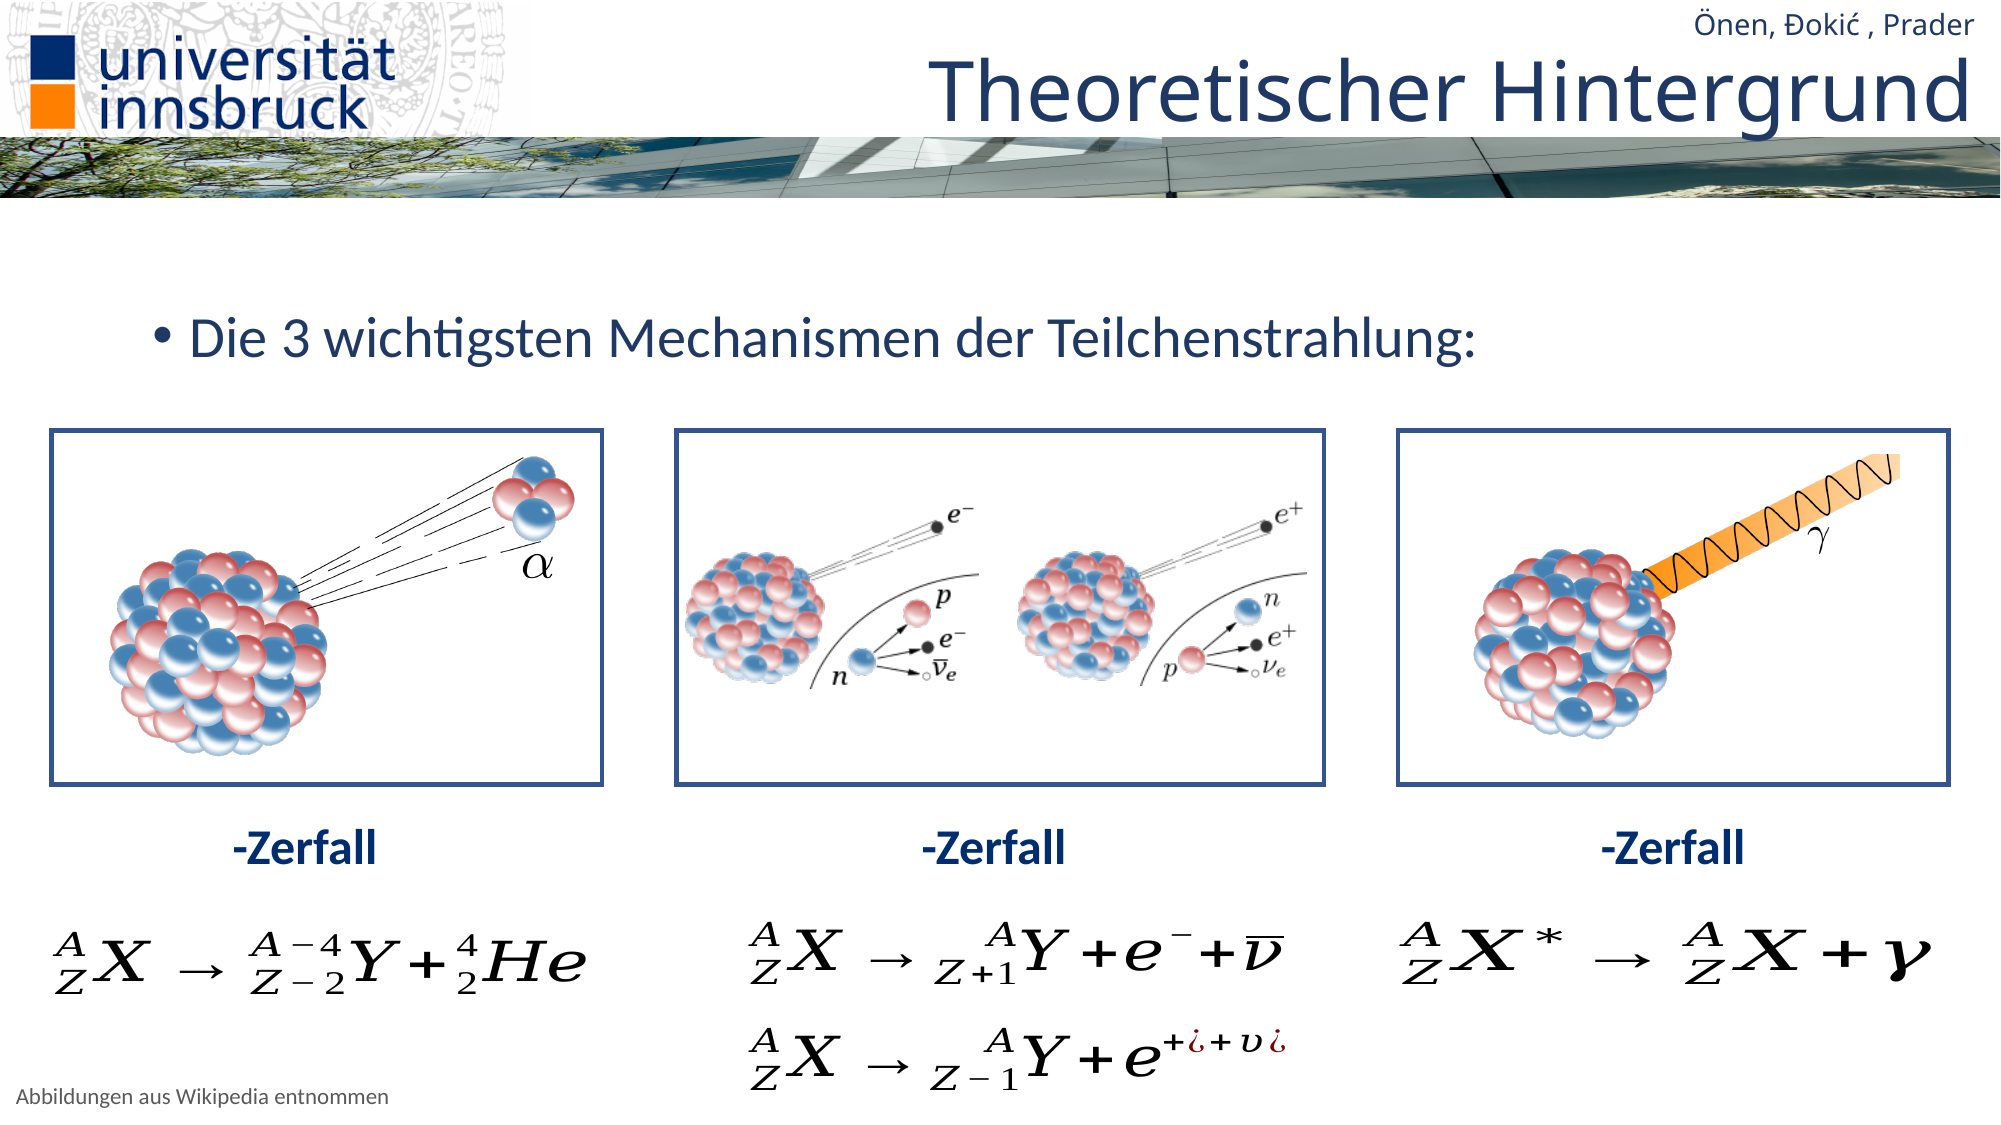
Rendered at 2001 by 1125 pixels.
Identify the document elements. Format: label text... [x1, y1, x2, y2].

picture [1471, 454, 1900, 747]
text_box [1397, 429, 1949, 785]
picture [0, 24, 2001, 198]
title Theoretischer Hintergrund [632, 40, 1990, 150]
text_box [51, 429, 603, 785]
text_box [676, 429, 1325, 785]
picture [1016, 488, 1307, 686]
picture [107, 448, 576, 767]
picture [684, 488, 979, 689]
list Die 3 wichtigsten Mechanismen der Teilchenstrahlung: [137, 299, 1678, 1014]
text_box Abbildungen aus Wikipedia entnommen [1, 1074, 406, 1117]
